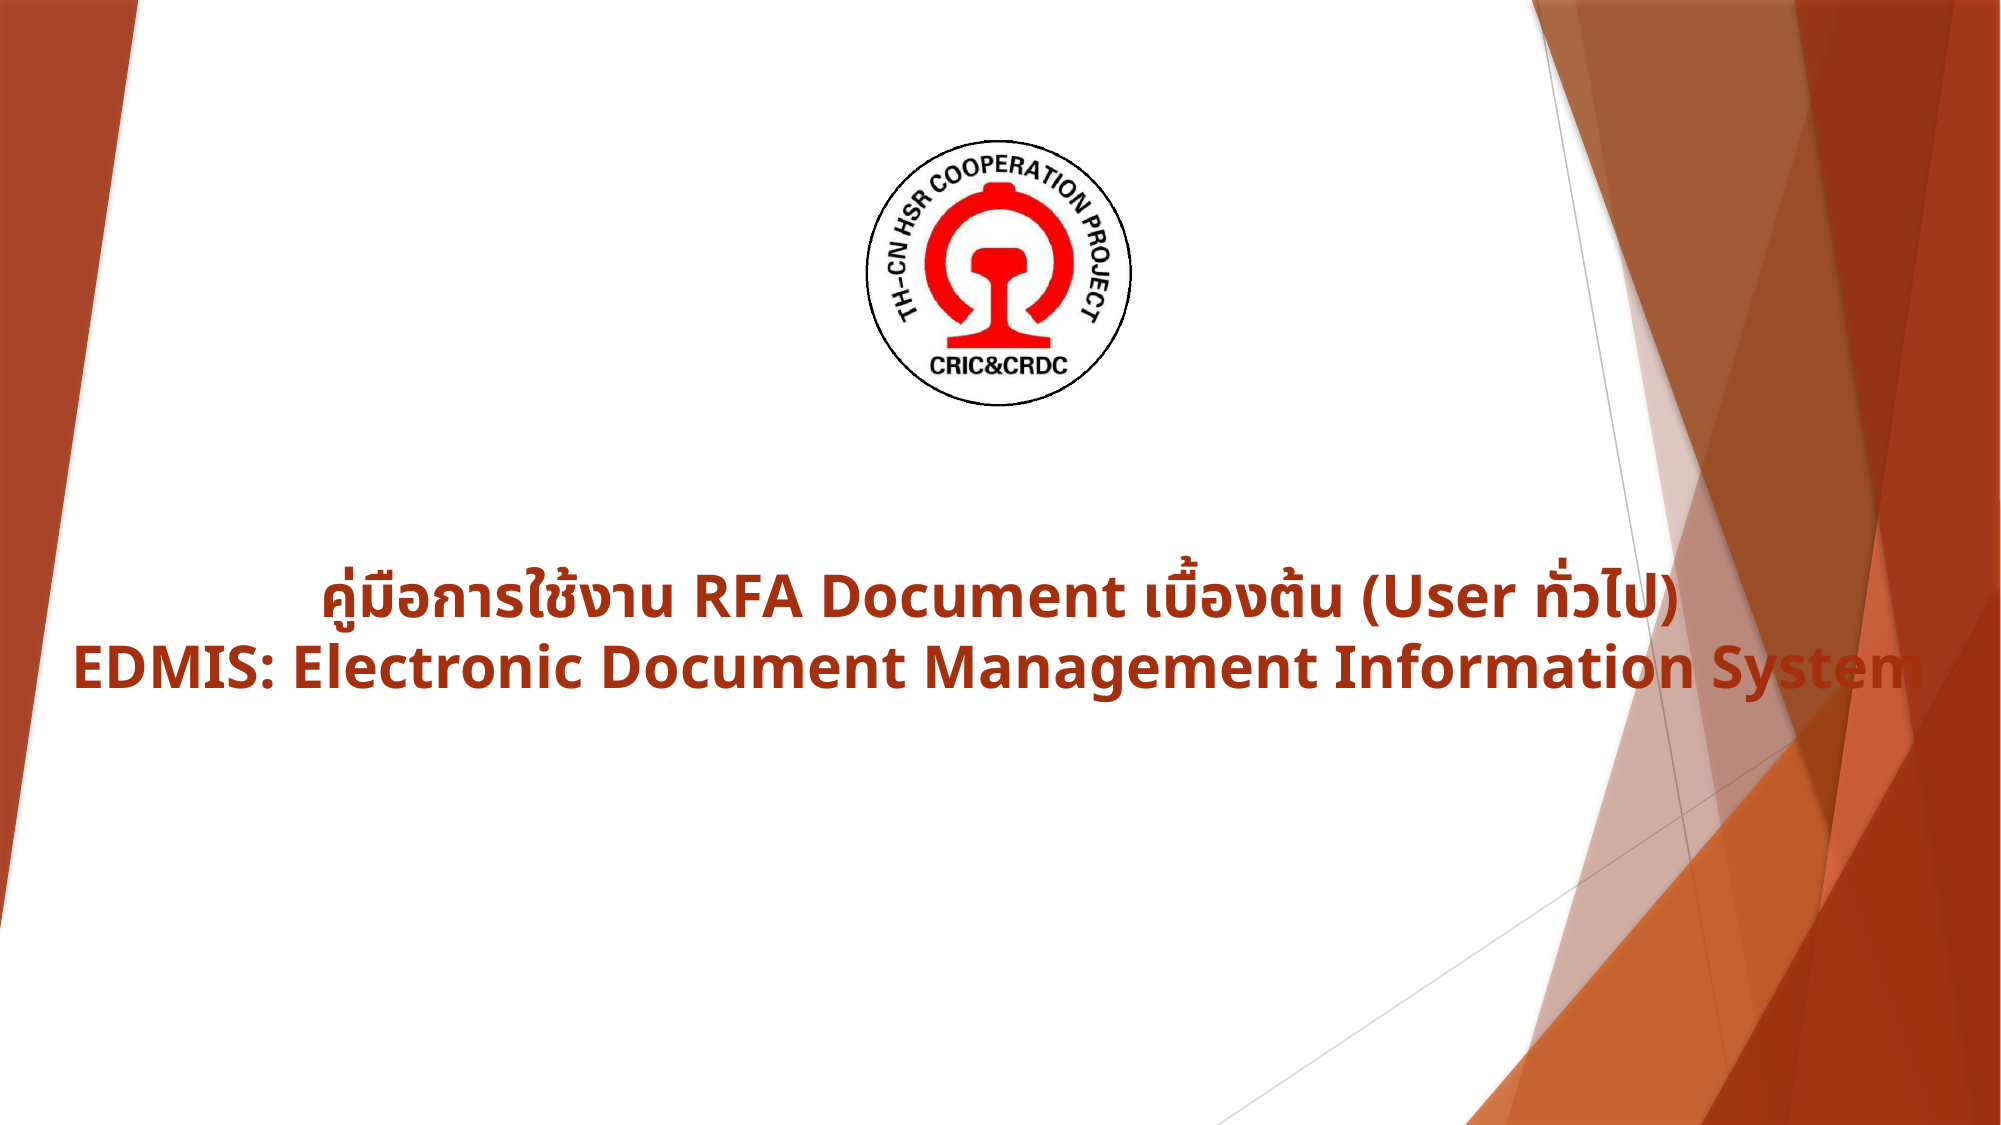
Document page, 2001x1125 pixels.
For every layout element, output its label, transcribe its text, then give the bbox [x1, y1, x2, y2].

title คู่มือการใช้งาน RFA Document เบื้องต้น (User ทั่วไป) EDMIS: Electronic Document Management Information System [45, 434, 1955, 814]
picture [863, 140, 1137, 411]
